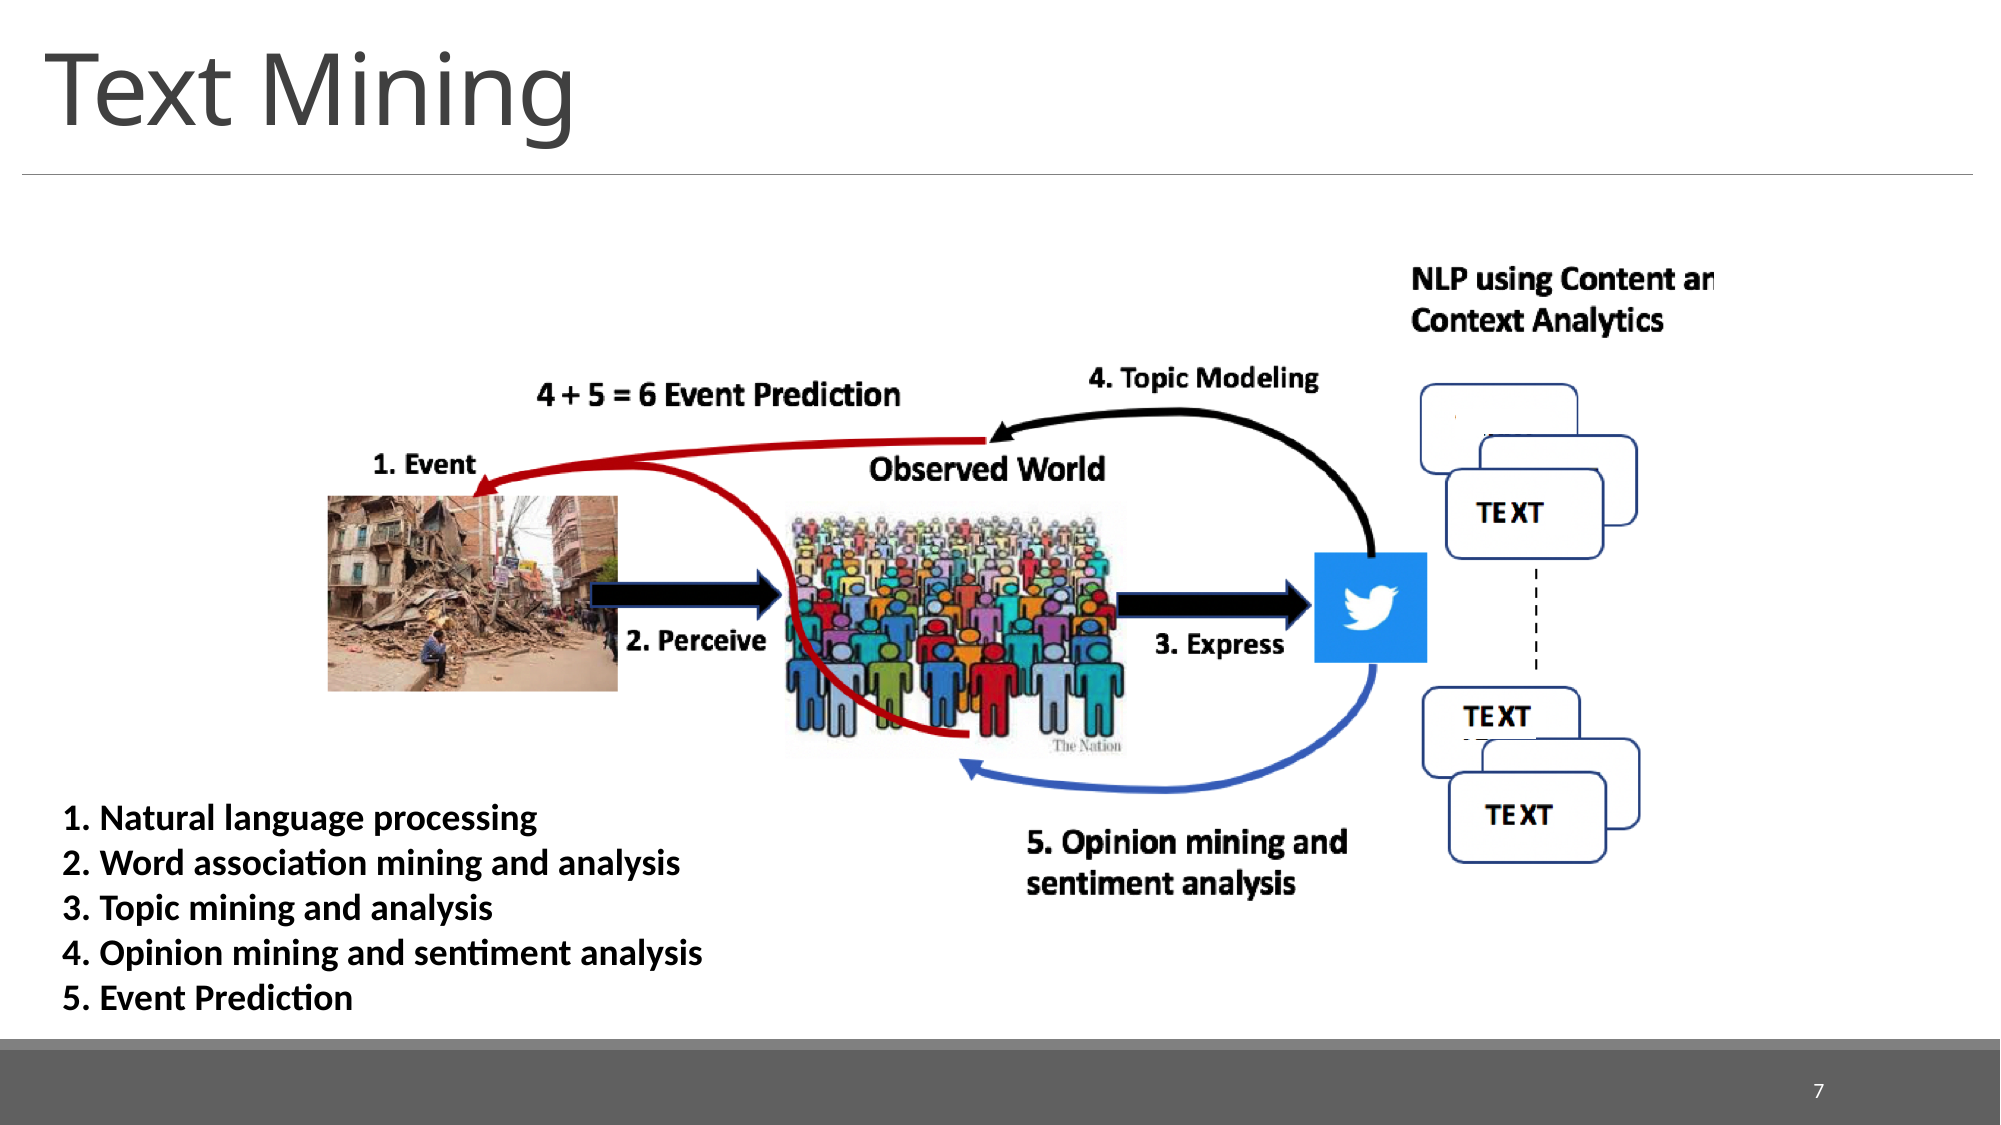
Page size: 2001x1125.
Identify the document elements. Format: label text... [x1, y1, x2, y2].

title Text Mining [29, 22, 1969, 154]
slide_number 7 [1624, 1059, 1840, 1120]
text_box 1. Natural language processing 2. Word association mining and analysis 3. Topic mining and analysis 4. Opinion mining and sentiment analysis 5. Event Prediction [47, 785, 719, 1026]
picture [256, 183, 1715, 1015]
